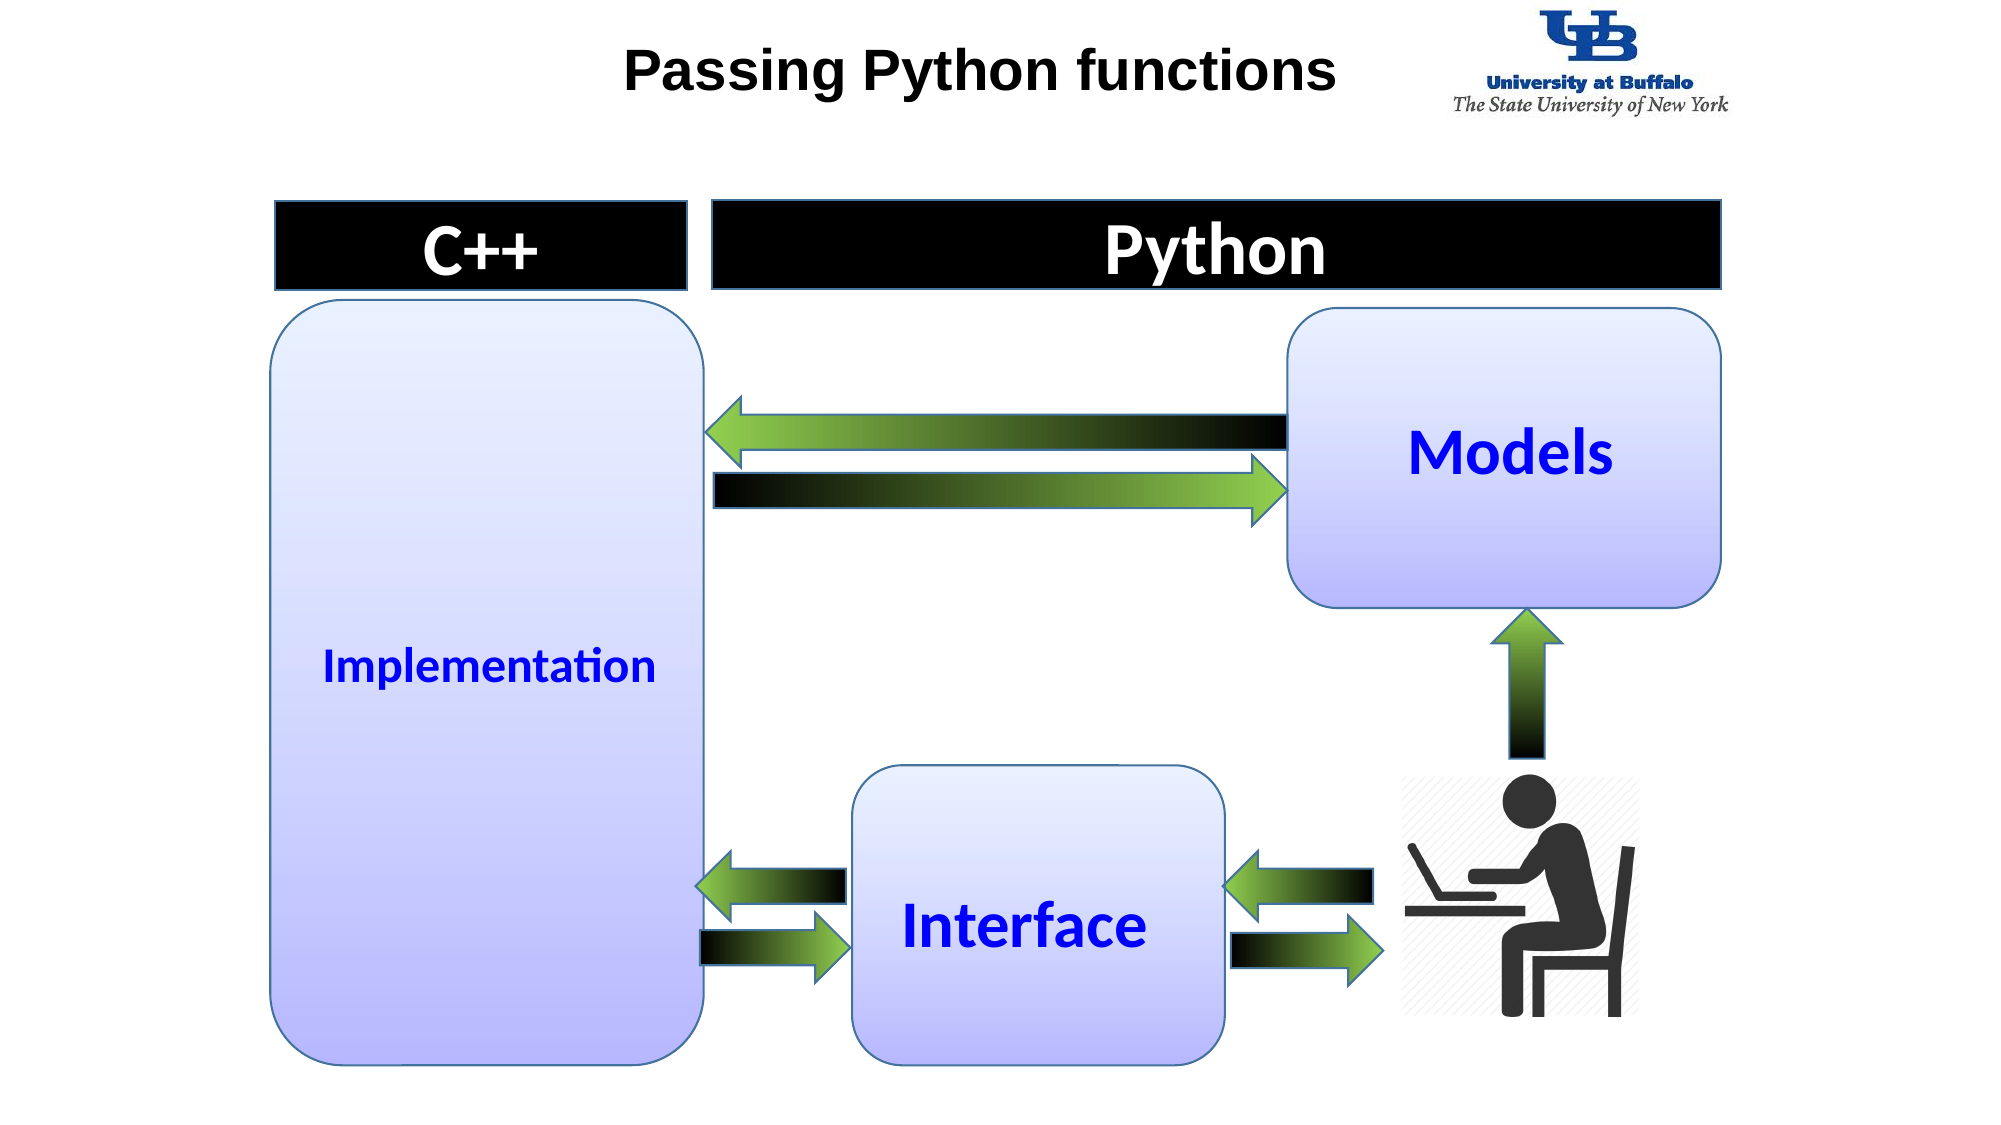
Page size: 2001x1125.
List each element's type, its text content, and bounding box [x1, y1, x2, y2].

text_box [269, 298, 705, 1067]
picture [1399, 774, 1641, 1017]
text_box [704, 394, 1286, 470]
text_box [1229, 912, 1385, 989]
text_box [694, 848, 847, 924]
text_box Passing Python functions [608, 24, 1354, 110]
text_box [712, 452, 1286, 529]
text_box [1226, 848, 1375, 924]
text_box Models [1392, 400, 1630, 495]
picture [1424, 0, 1750, 130]
text_box C++ [274, 200, 688, 291]
text_box [698, 909, 852, 986]
text_box [1286, 306, 1722, 610]
text_box [851, 764, 1226, 1067]
text_box Interface [886, 873, 1164, 969]
text_box Python [711, 199, 1722, 290]
text_box Implementation [287, 624, 692, 700]
text_box [1489, 610, 1565, 760]
